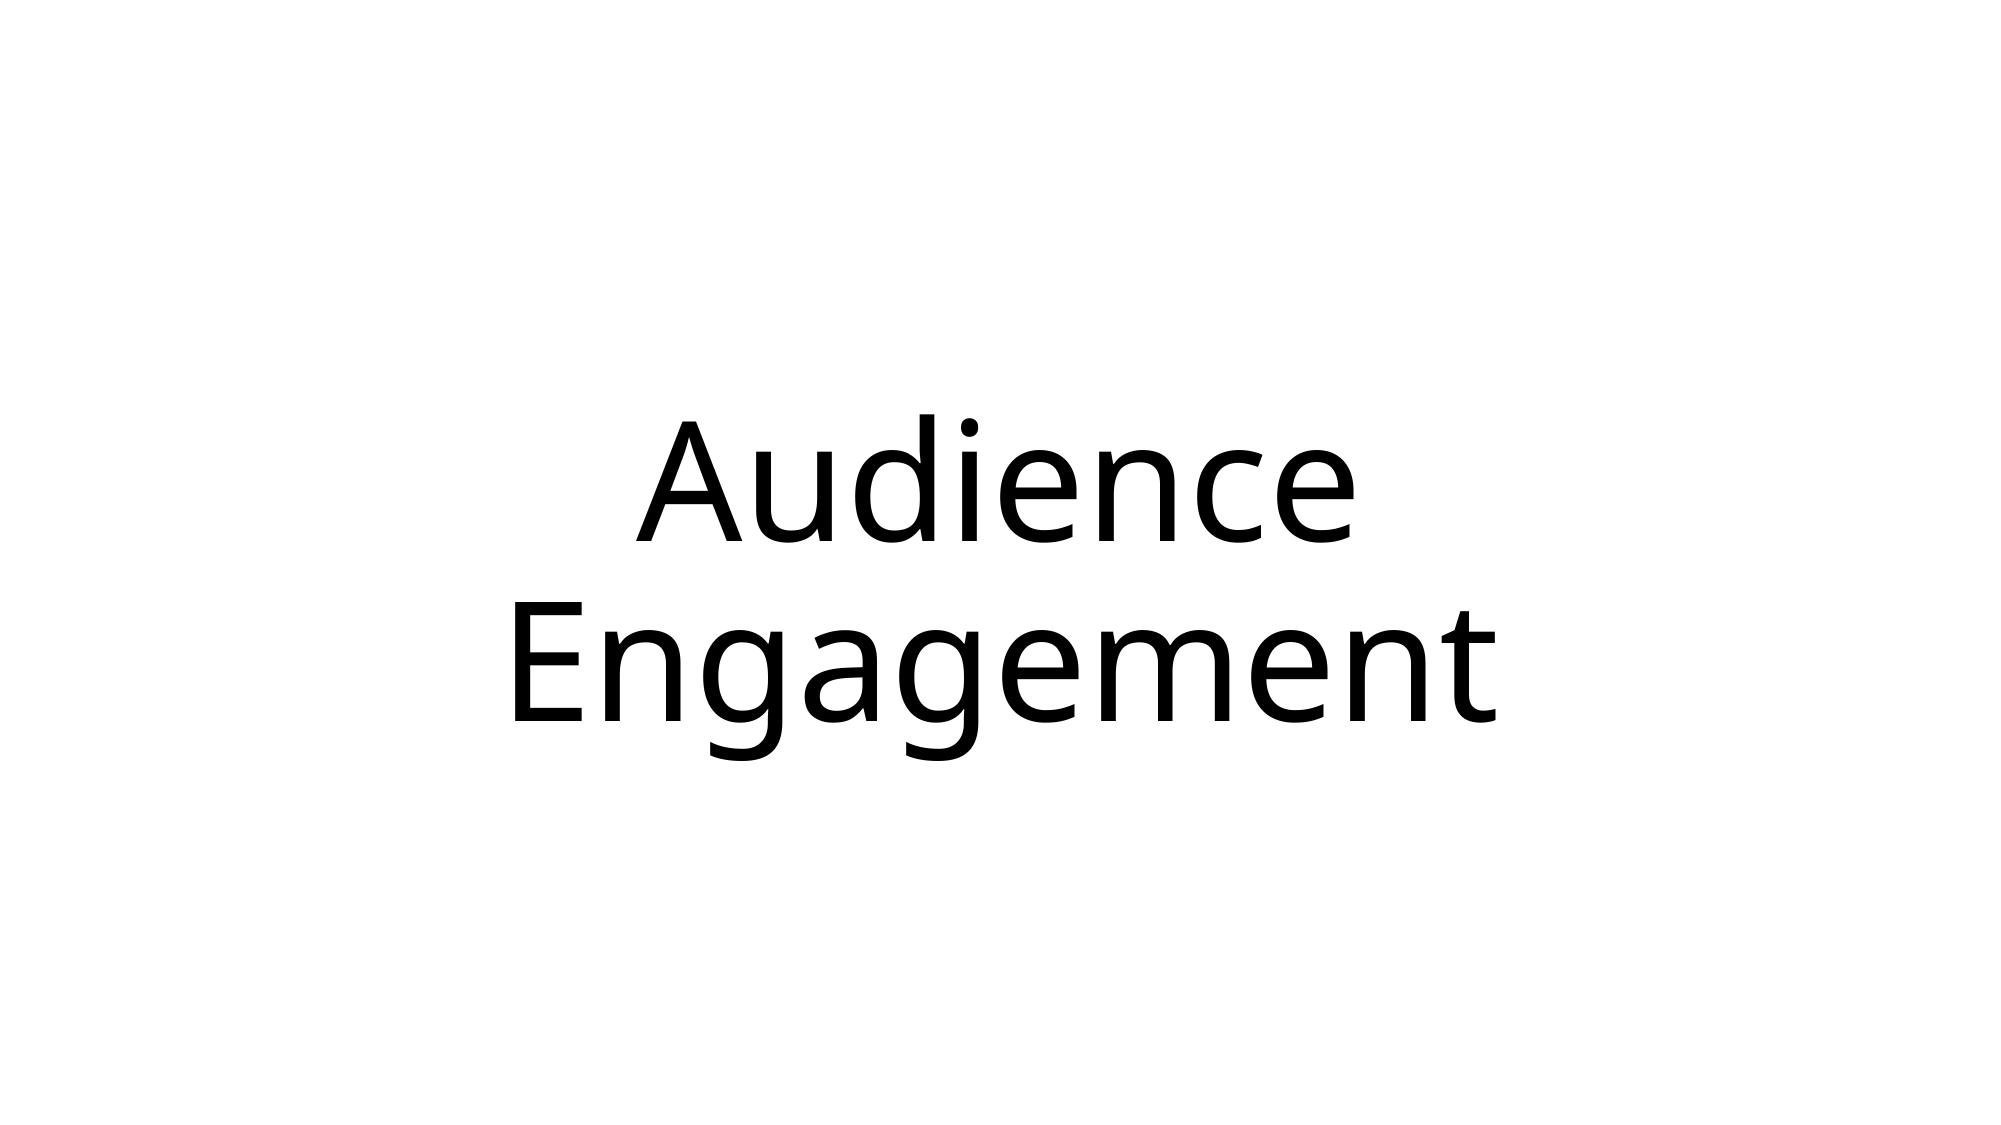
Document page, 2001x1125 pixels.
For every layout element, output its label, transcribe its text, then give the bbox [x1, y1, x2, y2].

title Audience Engagement [137, 468, 1863, 686]
